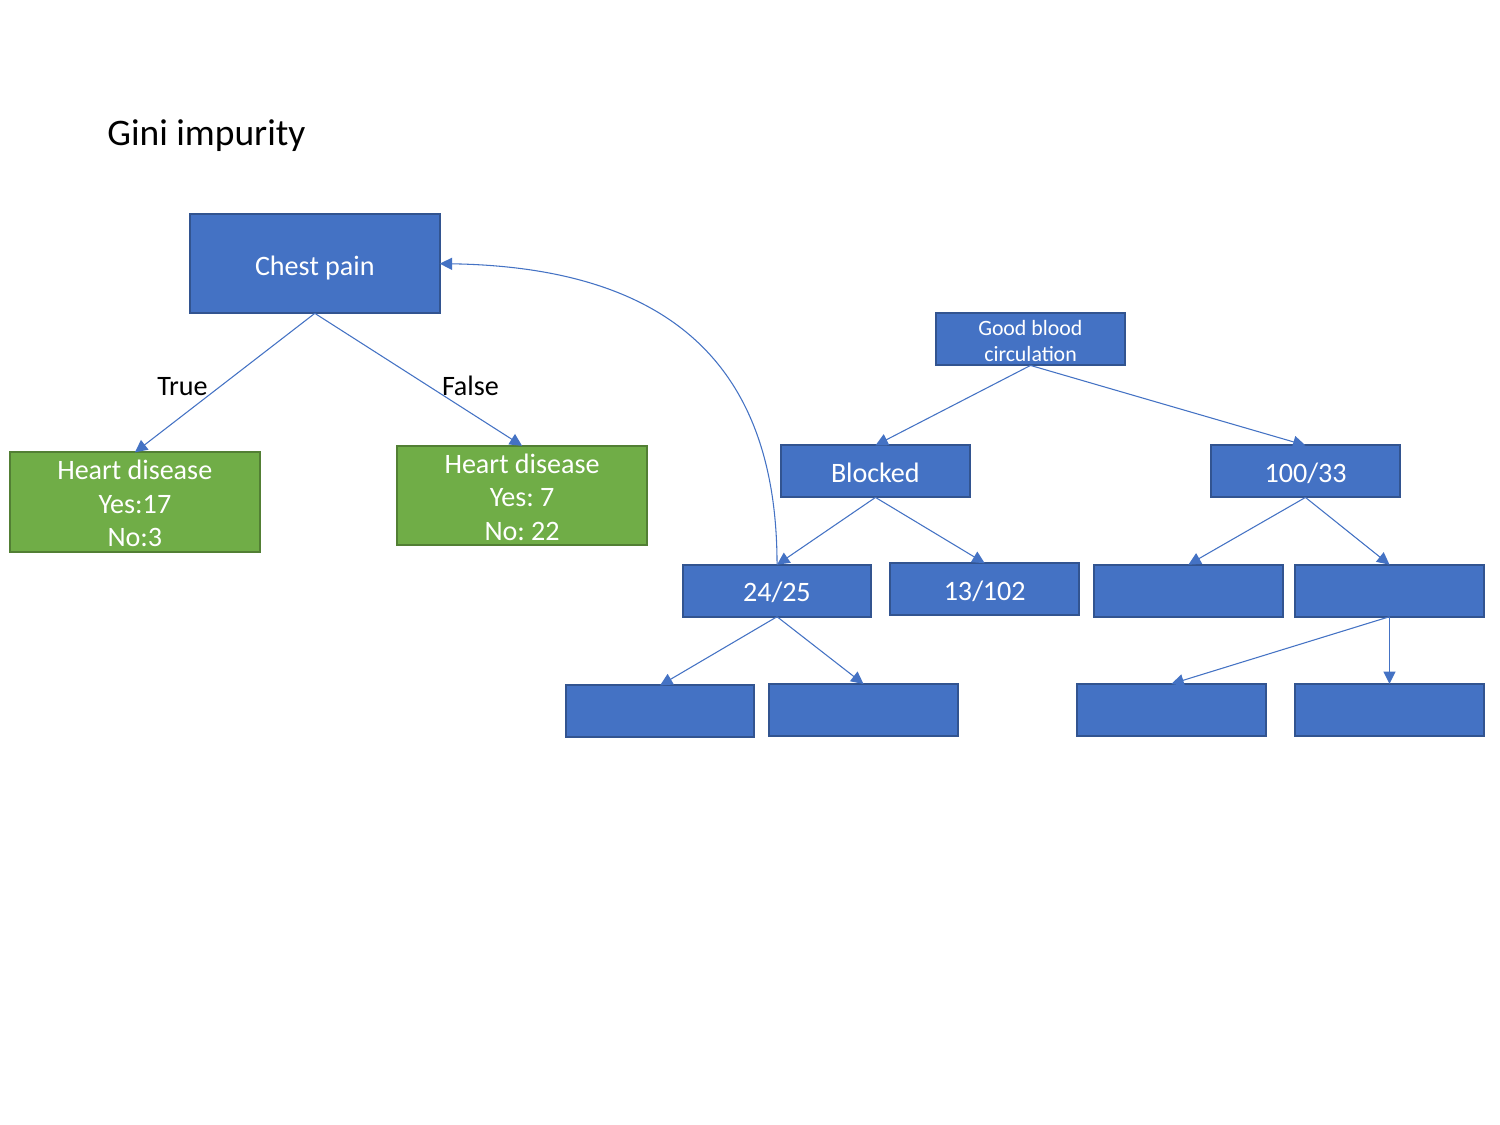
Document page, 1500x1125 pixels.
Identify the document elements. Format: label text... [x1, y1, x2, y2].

text_box 13/102 [889, 562, 1080, 616]
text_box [777, 497, 876, 565]
text_box Good blood circulation [935, 312, 1126, 365]
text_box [1188, 497, 1305, 565]
text_box 24/25 [682, 564, 872, 618]
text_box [457, 245, 759, 583]
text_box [1305, 497, 1390, 565]
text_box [1171, 616, 1389, 684]
text_box [1294, 683, 1485, 737]
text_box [314, 313, 457, 446]
text_box Heart disease Yes:17 No:3 [9, 451, 261, 553]
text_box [660, 616, 778, 686]
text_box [875, 365, 1030, 446]
text_box Heart disease Yes: 7 No: 22 [396, 446, 457, 546]
text_box [1294, 564, 1485, 618]
text_box Gini impurity [92, 100, 844, 161]
text_box 100/33 [1210, 444, 1401, 498]
text_box Blocked [780, 444, 971, 497]
text_box [1076, 683, 1267, 737]
text_box [768, 683, 959, 737]
text_box [1093, 564, 1284, 618]
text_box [875, 497, 985, 564]
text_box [134, 313, 315, 453]
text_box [777, 616, 864, 684]
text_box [1030, 365, 1306, 446]
text_box [565, 684, 755, 738]
text_box Chest pain [189, 213, 441, 313]
